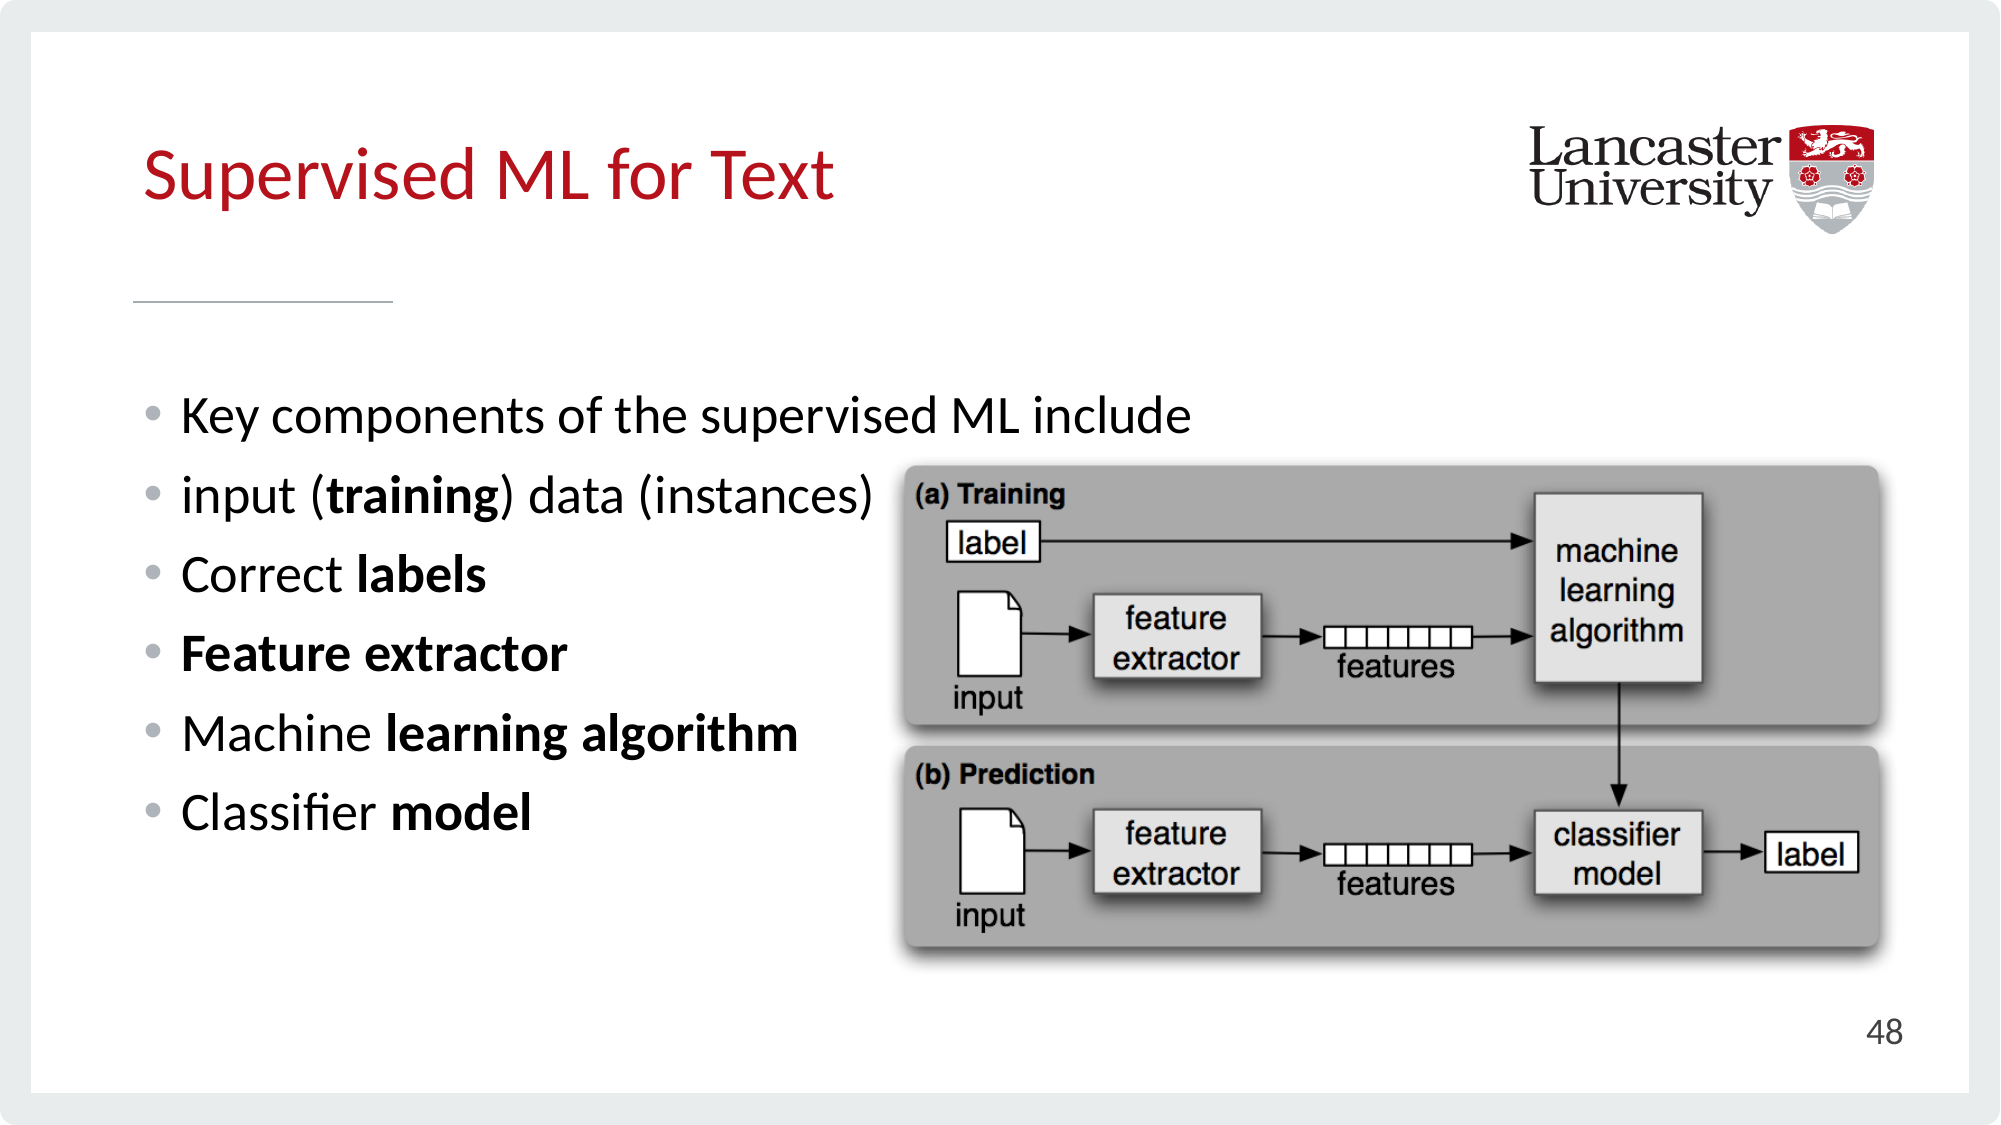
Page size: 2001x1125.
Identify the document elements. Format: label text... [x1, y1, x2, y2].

list Key components of the supervised ML include input (training) data (instances) Correct labels Feature extractor Machine learning algorithm Classifier model [128, 379, 1738, 1014]
picture [881, 451, 1903, 979]
slide_number 48 [1468, 999, 1919, 1060]
title Supervised ML for Text [128, 78, 1482, 279]
